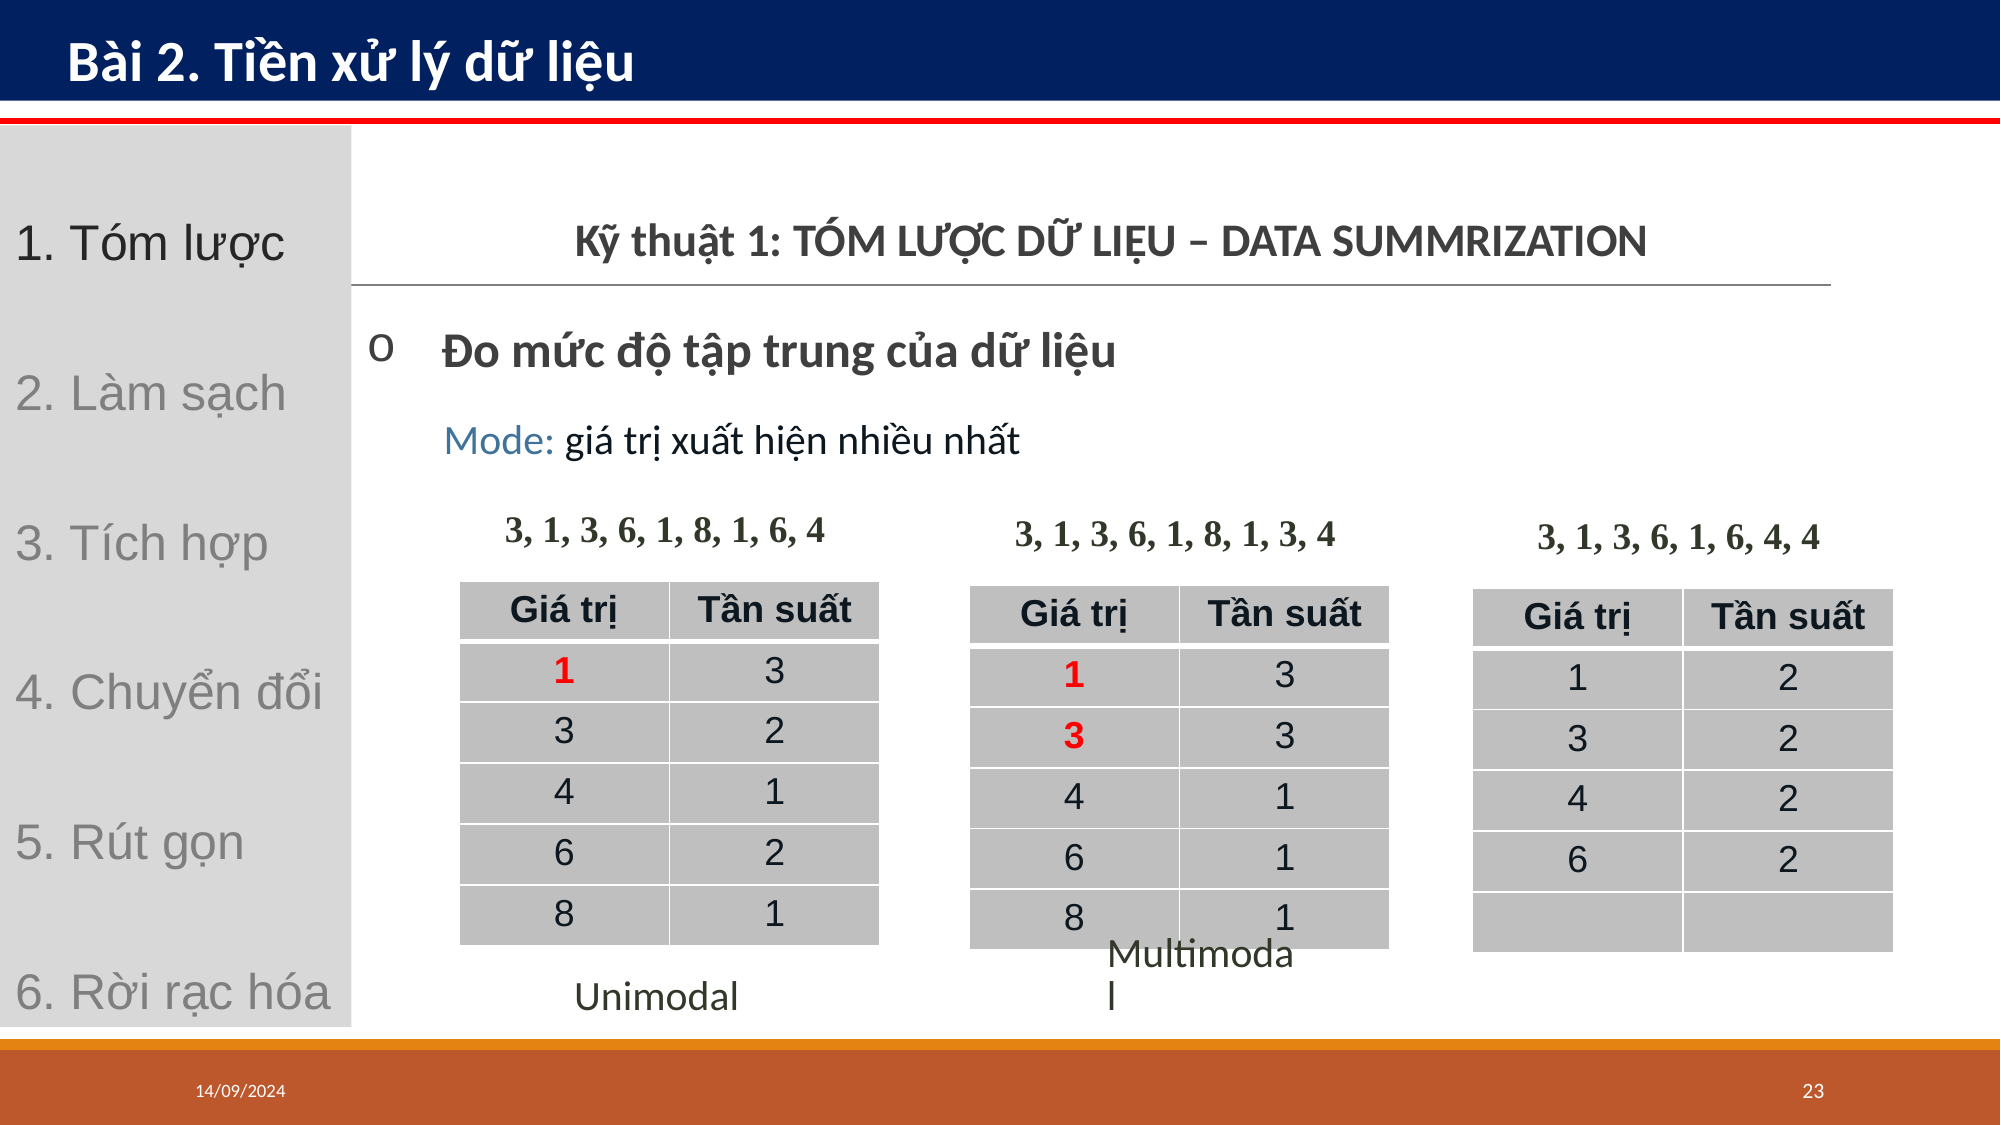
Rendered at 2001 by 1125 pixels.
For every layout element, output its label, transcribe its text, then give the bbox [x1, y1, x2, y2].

table_cell 3 [1473, 710, 1682, 769]
text_box Multimodal [1091, 961, 1315, 1026]
table_cell 4 [460, 764, 669, 823]
table_cell 4 [1473, 771, 1682, 830]
title Bài 2. Tiền xử lý dữ liệu [0, 0, 2000, 101]
text_box Unimodal [559, 961, 782, 1026]
table_cell 3 [460, 703, 669, 762]
table_header Tần suất [670, 582, 879, 639]
table_cell 8 [460, 886, 669, 945]
text_box Mode: giá trị xuất hiện nhiều nhất [428, 405, 1509, 471]
table_cell 1 [460, 644, 669, 701]
table_cell 1 [670, 886, 879, 945]
table_cell 2 [1684, 832, 1893, 891]
table_cell 3 [670, 644, 879, 701]
table_cell 1 [1180, 829, 1389, 888]
table_header Giá trị [460, 582, 669, 639]
table_cell 6 [1473, 832, 1682, 891]
table_header Tần suất [1684, 589, 1893, 646]
text_box Đo mức độ tập trung của dữ liệu [351, 320, 1458, 386]
text_box Kỹ thuật 1: TÓM LƯỢC DỮ LIỆU – DATA SUMMRIZATION [559, 208, 1666, 274]
table_cell 8 [970, 890, 1179, 949]
table_cell 3 [1180, 708, 1389, 767]
text_box 1. Tóm lược 2. Làm sạch 3. Tích hợp 4. Chuyển đổi 5. Rút gọn 6. Rời rạc hóa [0, 130, 352, 1028]
table_cell 2 [1684, 651, 1893, 709]
table_cell 2 [1684, 771, 1893, 830]
table_header Giá trị [1473, 589, 1682, 646]
table_cell 4 [970, 769, 1179, 828]
table_cell 1 [970, 649, 1179, 706]
table_cell 6 [460, 825, 669, 884]
table_cell 6 [970, 829, 1179, 888]
text_box 3, 1, 3, 6, 1, 8, 1, 3, 4 [952, 501, 1407, 562]
table_cell 3 [1180, 649, 1389, 706]
text_box Principal Component Analysis – PCA [3, 125, 352, 129]
table_cell 3 [970, 708, 1179, 767]
table_cell 2 [670, 825, 879, 884]
table_cell 2 [670, 703, 879, 762]
table_header Tần suất [1180, 586, 1389, 643]
table_cell 1 [1180, 890, 1389, 949]
table_cell 1 [670, 764, 879, 823]
text_box 3, 1, 3, 6, 1, 6, 4, 4 [1455, 504, 1911, 565]
table_cell 2 [1684, 710, 1893, 769]
table_cell 1 [1473, 651, 1682, 709]
table_cell 1 [1180, 769, 1389, 828]
slide_number ‹#› [1624, 1059, 1840, 1120]
table_header Giá trị [970, 586, 1179, 643]
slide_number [180, 1059, 586, 1120]
text_box 3, 1, 3, 6, 1, 8, 1, 6, 4 [442, 497, 897, 557]
table_cell [1684, 893, 1893, 952]
table_cell [1473, 893, 1682, 952]
